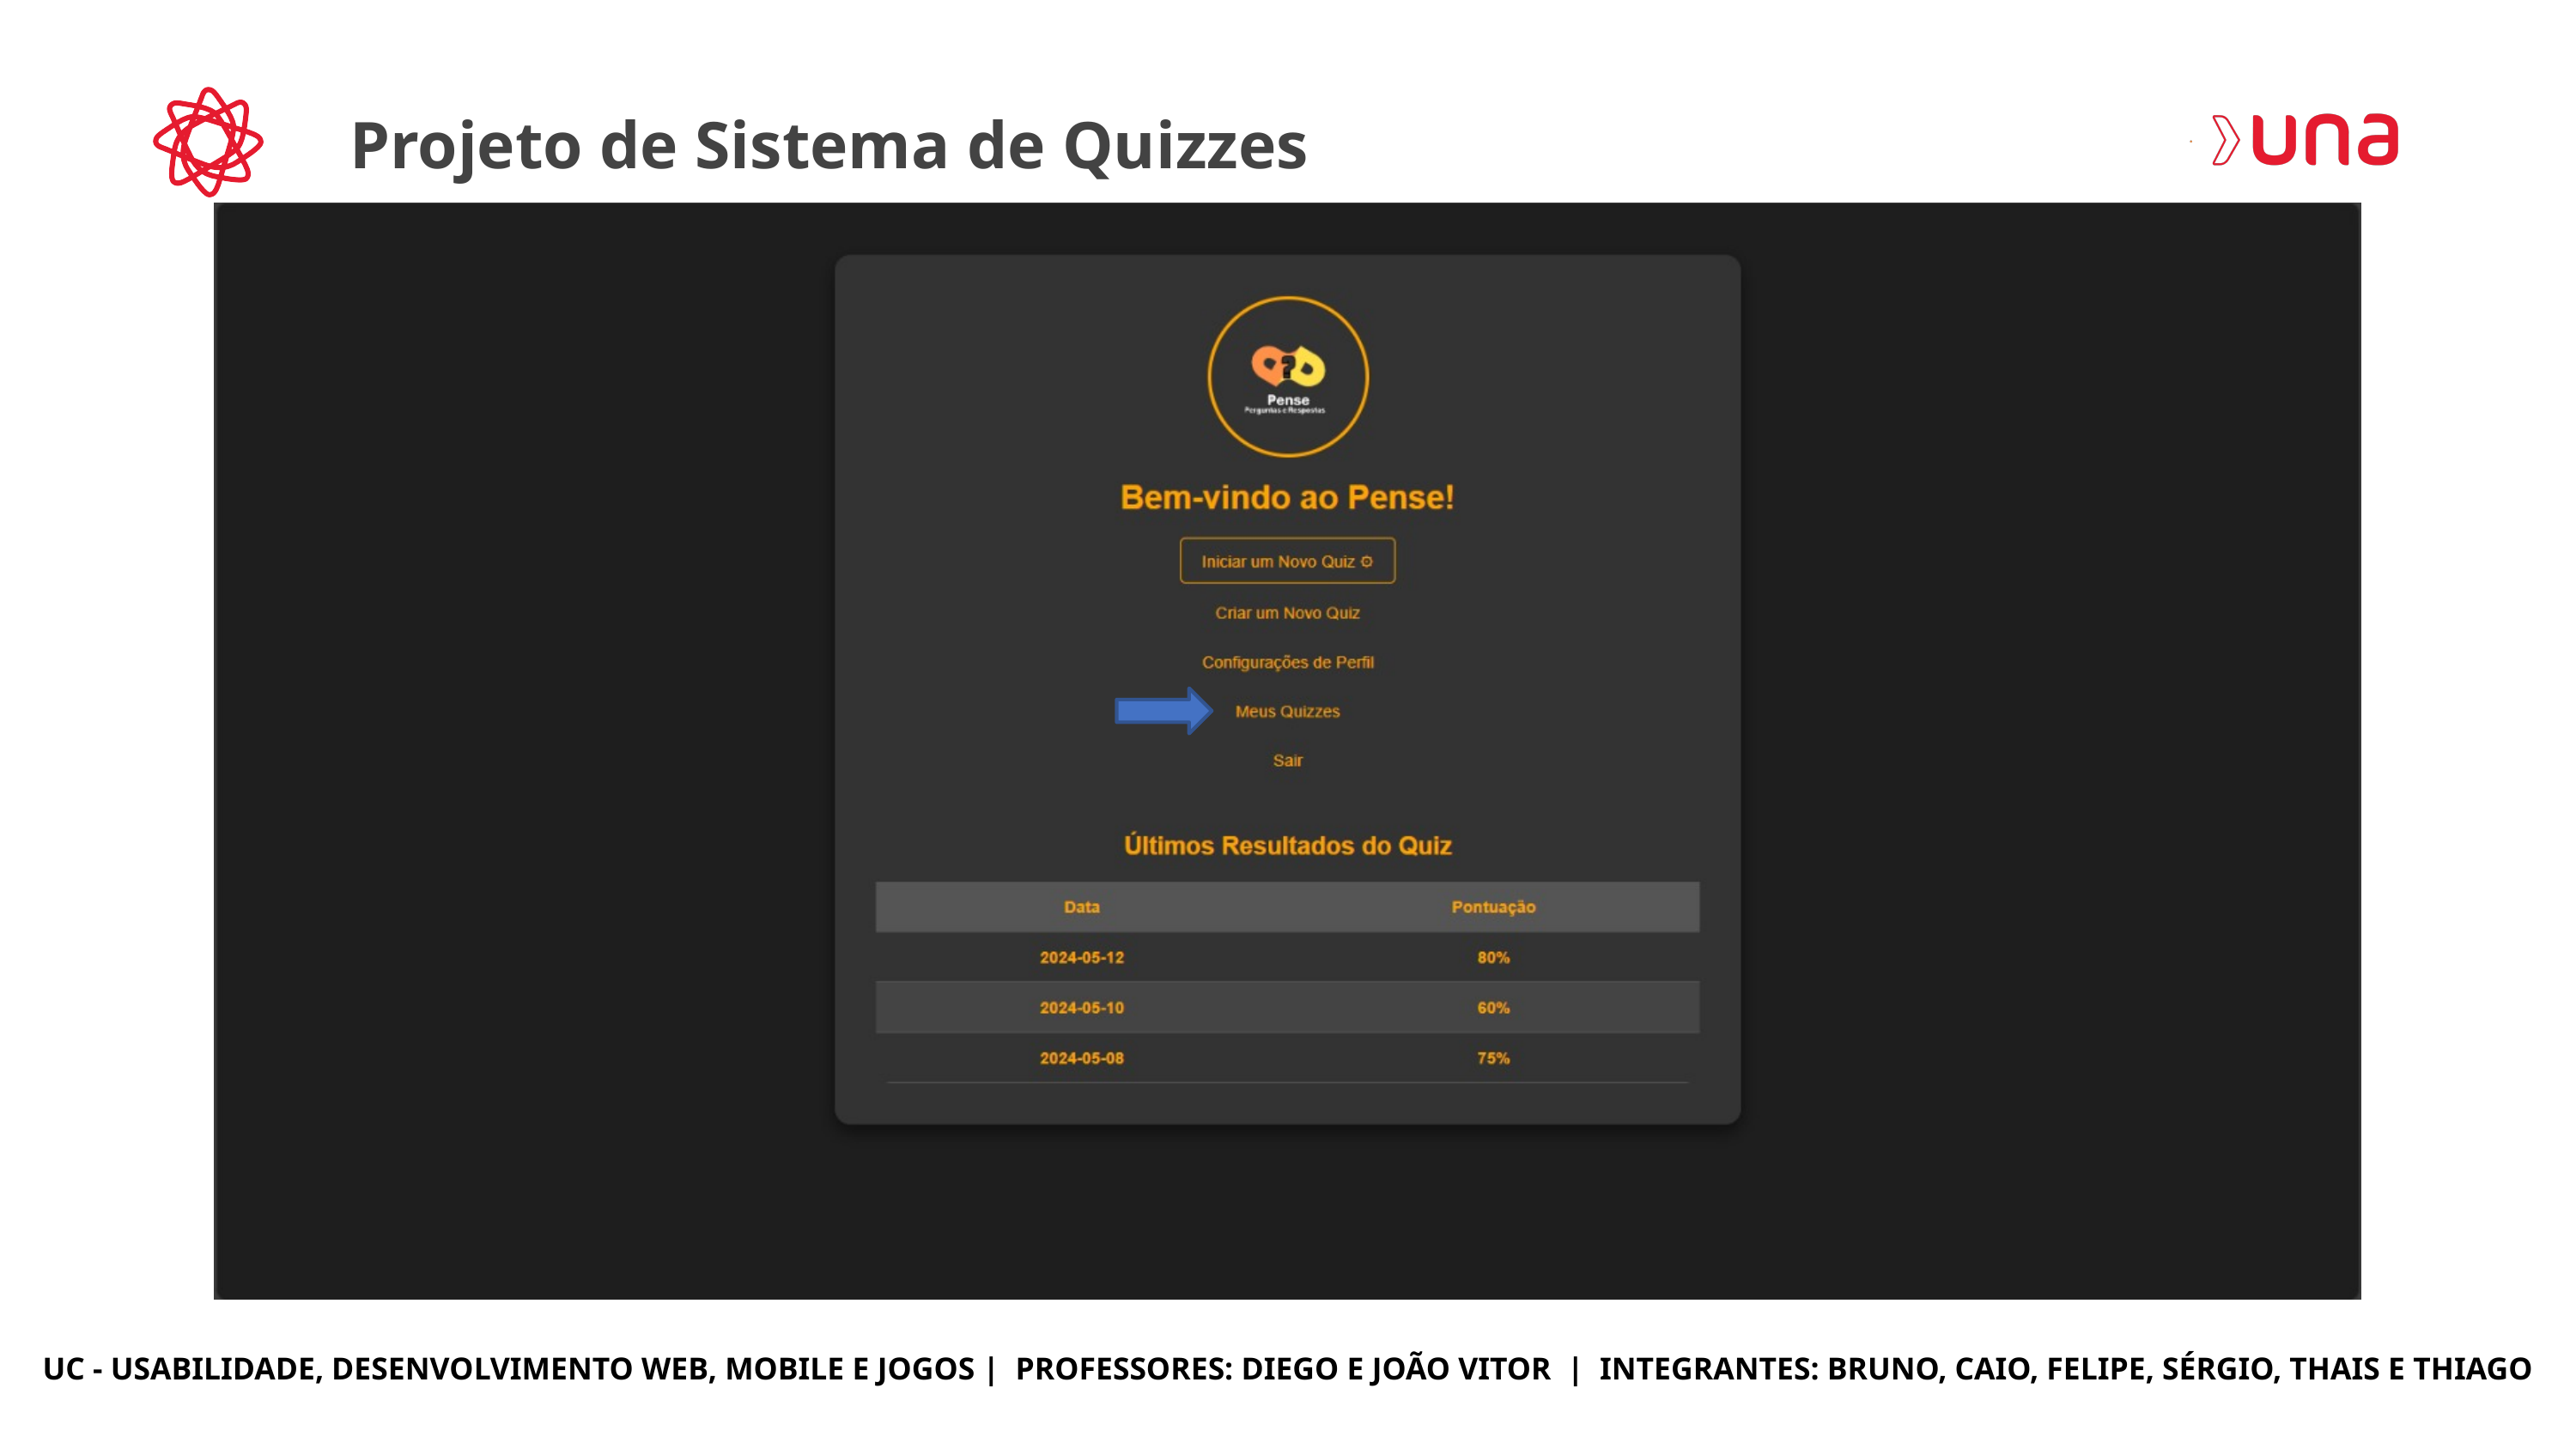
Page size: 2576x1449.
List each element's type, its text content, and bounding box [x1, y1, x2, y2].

picture [214, 203, 2362, 1300]
text_box UC - USABILIDADE, DESENVOLVIMENTO WEB, MOBILE E JOGOS | PROFESSORES: DIEGO E JOÃO VITOR | INTEGRANTES: BRUNO, CAIO, FELIPE, SÉRGIO, THAIS E THIAGO [0, 1336, 2576, 1404]
picture [152, 87, 273, 198]
text_box Projeto de Sistema de Quizzes [330, 82, 1413, 202]
picture [2185, 107, 2425, 177]
